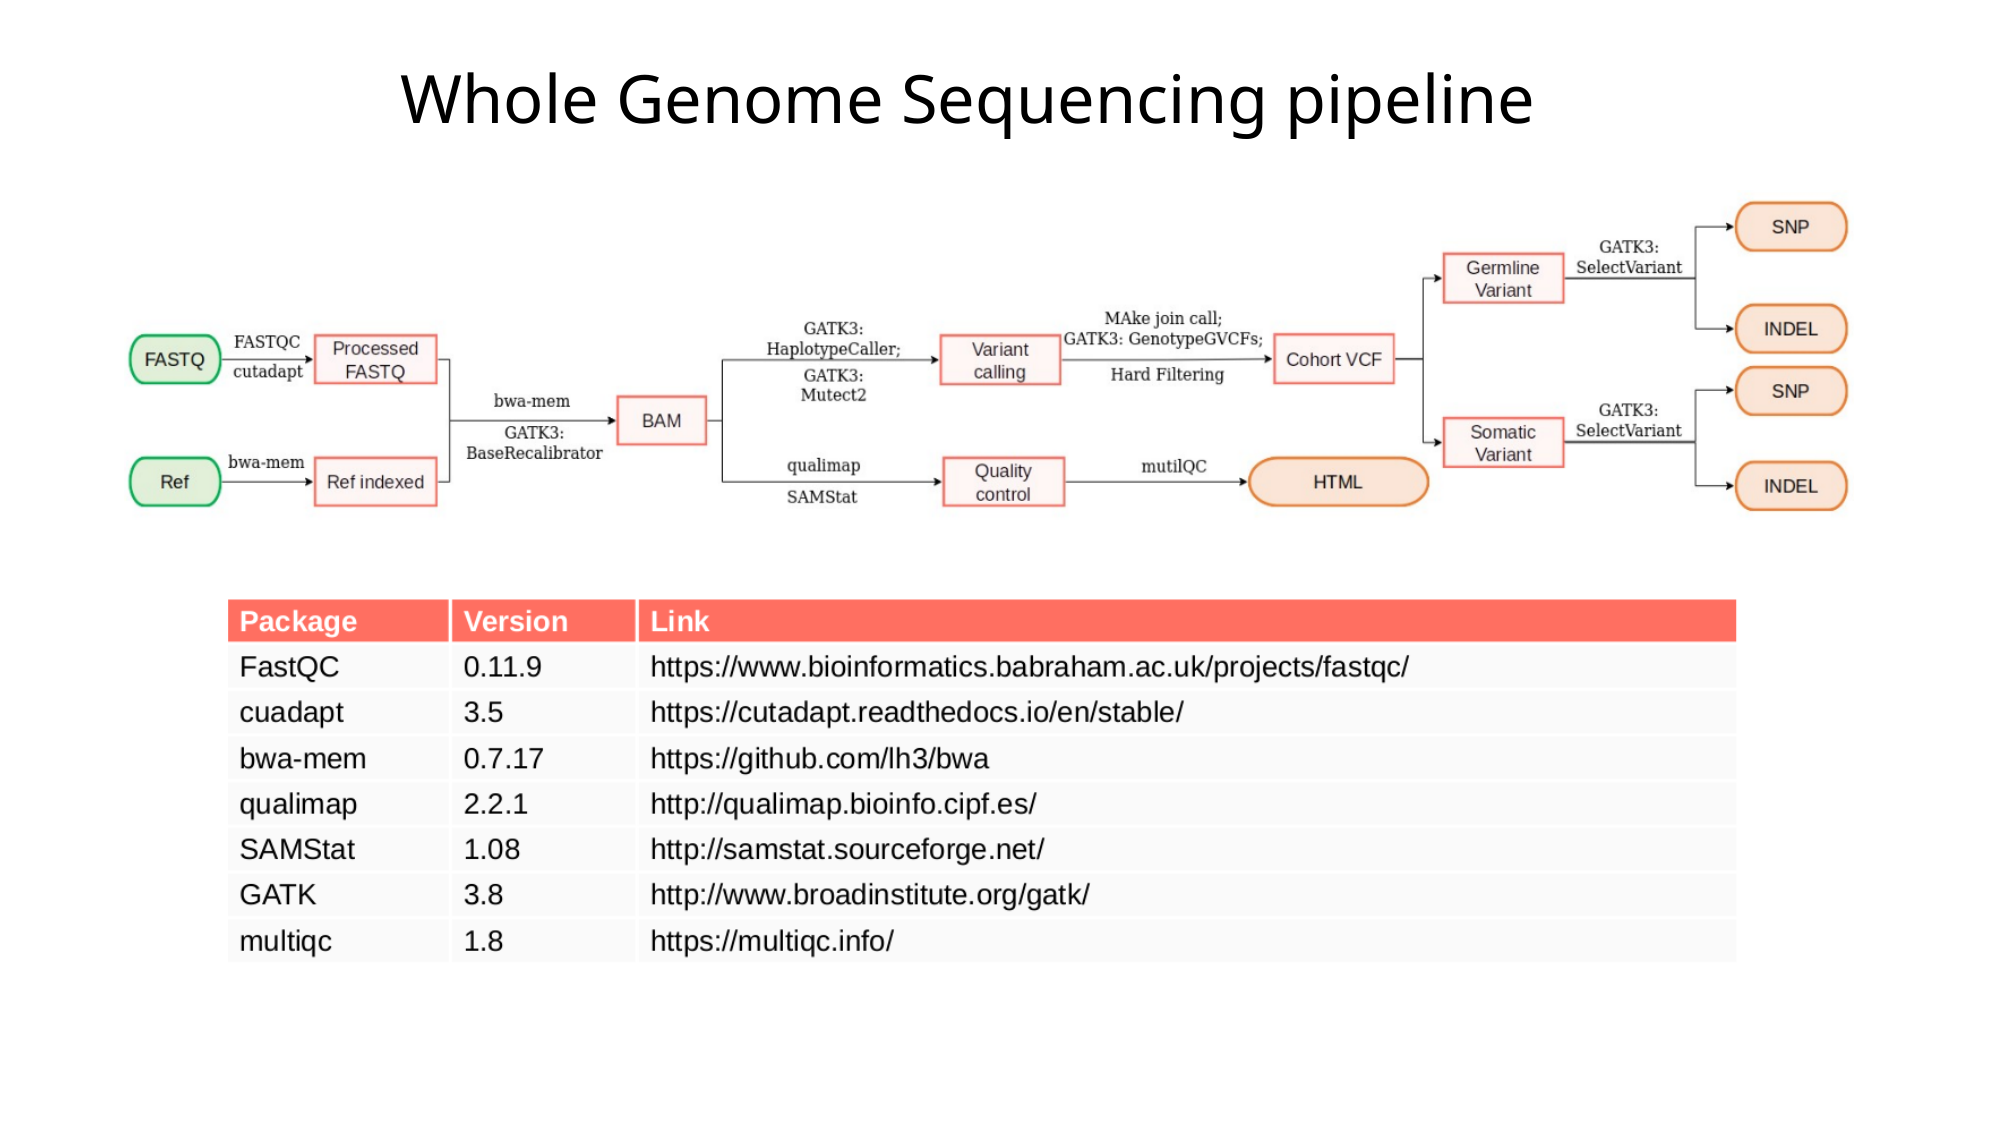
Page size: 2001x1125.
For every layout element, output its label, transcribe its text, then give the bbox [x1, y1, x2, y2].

title Whole Genome Sequencing pipeline [106, 42, 1832, 161]
picture [124, 187, 1854, 986]
